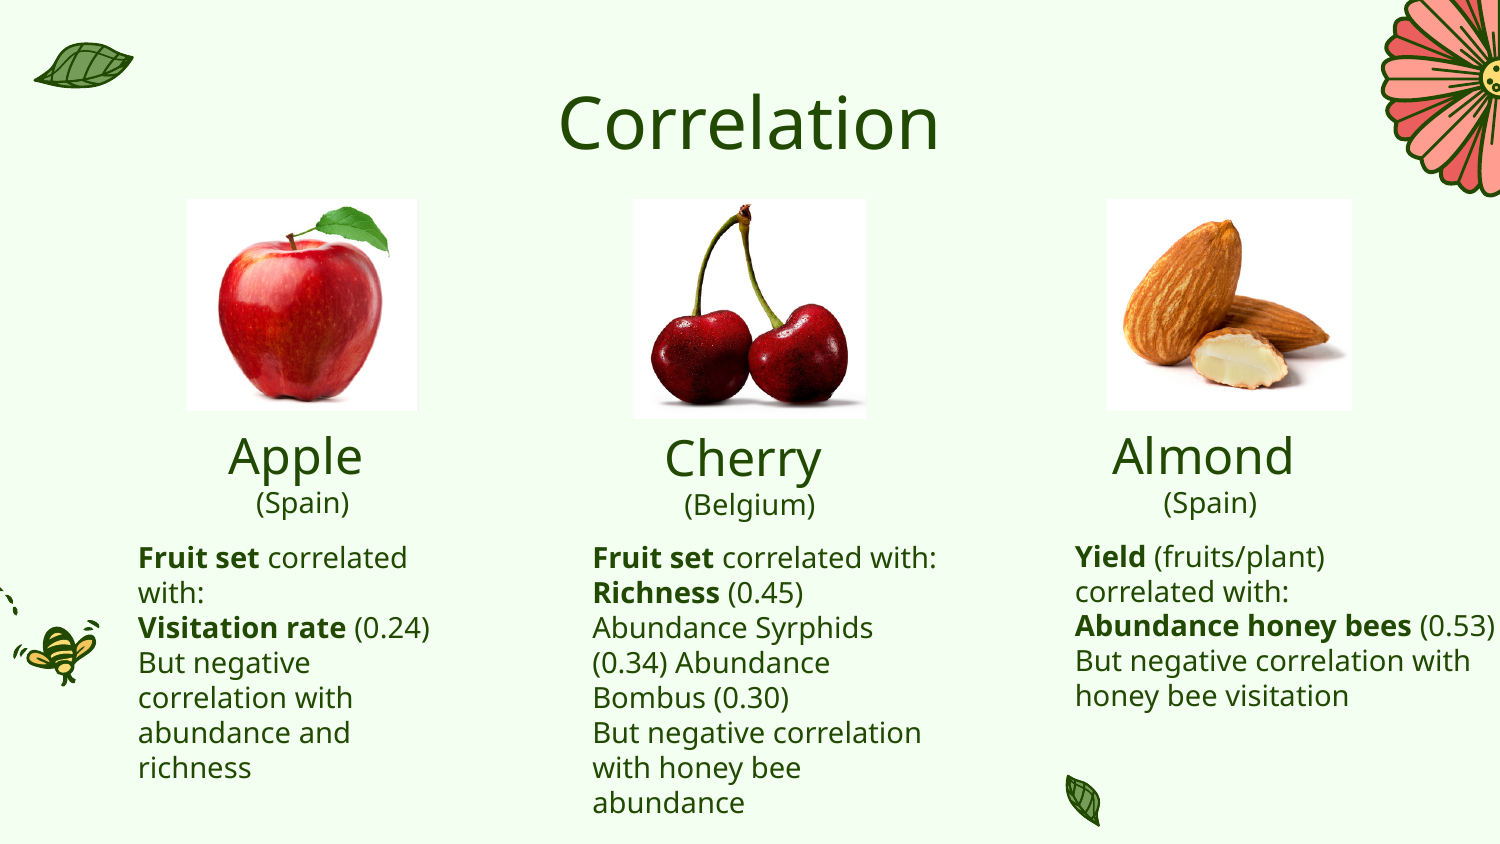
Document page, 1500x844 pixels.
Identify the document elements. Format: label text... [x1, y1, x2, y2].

text_box Apple (Spain) [75, 470, 530, 535]
text_box Fruit set correlated with: Visitation rate (0.24) But negative correlation with abundance and richness [122, 535, 480, 723]
text_box Almond (Spain) [1031, 470, 1389, 535]
text_box Yield (fruits/plant) correlated with: Abundance honey bees (0.53) But negative correlation with honey bee visitation [1059, 522, 1500, 692]
picture [1107, 198, 1353, 411]
picture [633, 198, 867, 419]
picture [187, 198, 419, 412]
text_box Cherry (Belgium) [482, 471, 1018, 537]
text_box Fruit set correlated with: Richness (0.45) Abundance Syrphids (0.34) Abundance Bombus (0.30) But negative correlation with honey bee abundance [577, 537, 966, 668]
text_box Correlation [118, 72, 1382, 167]
